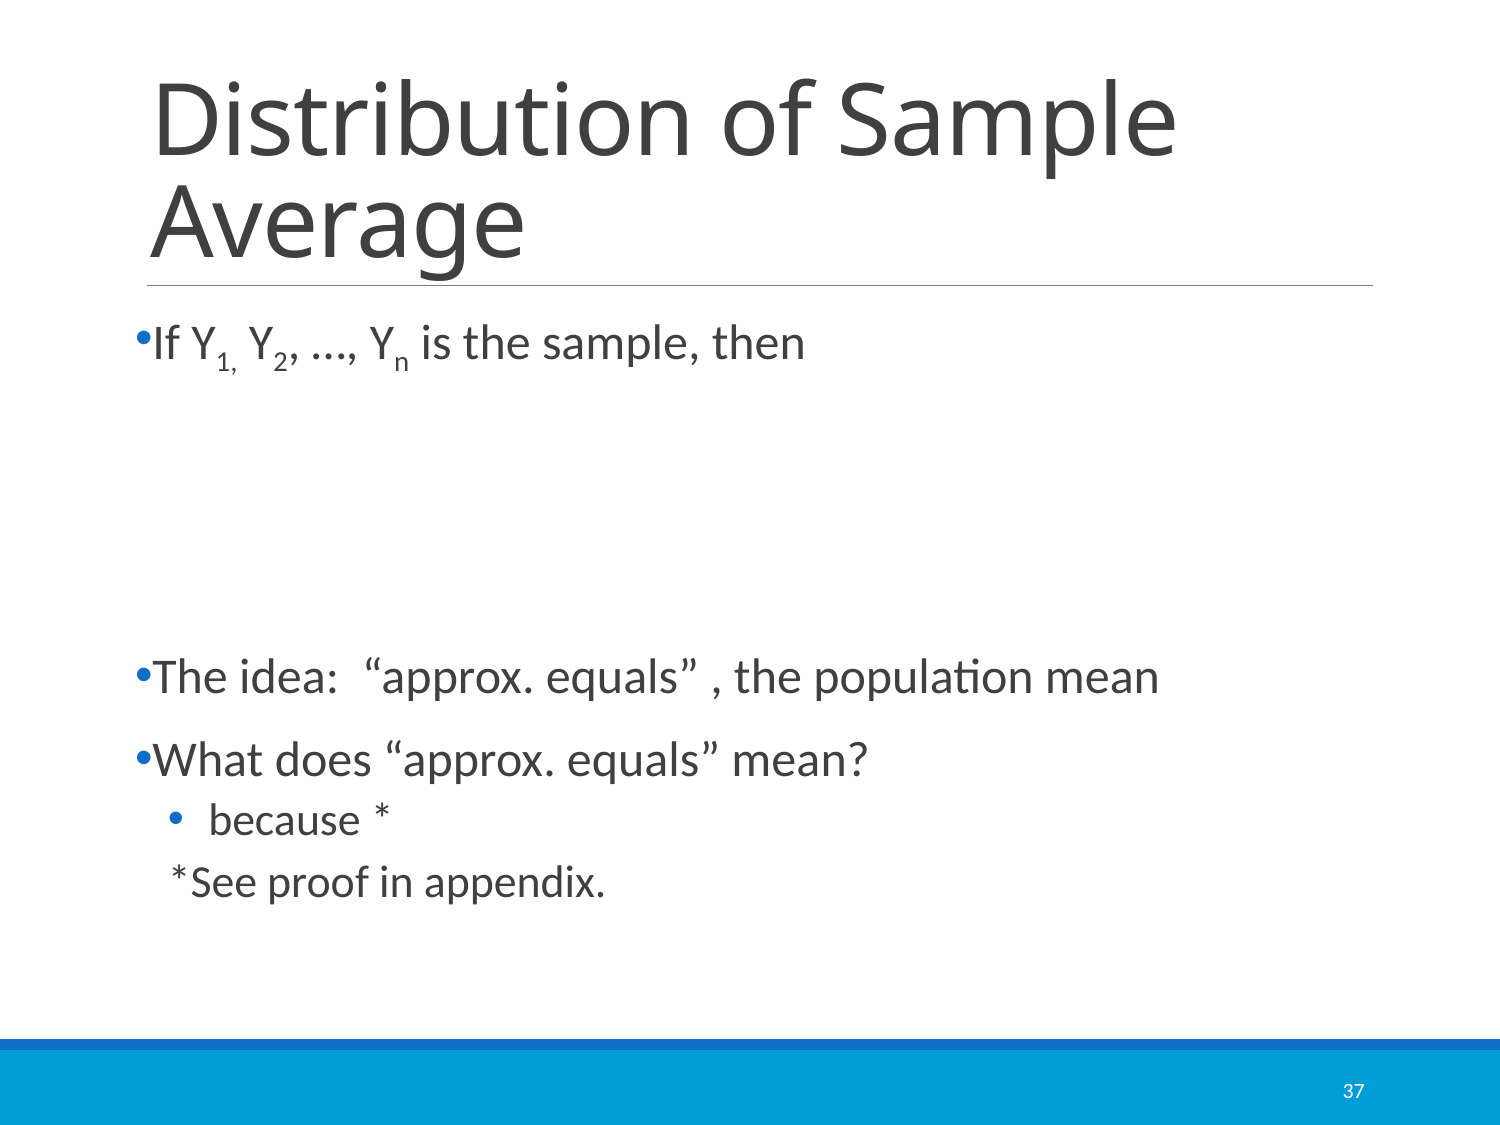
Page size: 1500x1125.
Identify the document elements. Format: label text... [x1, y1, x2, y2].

title Distribution of Sample Average [135, 47, 1466, 285]
slide_number 37 [1218, 1059, 1380, 1120]
